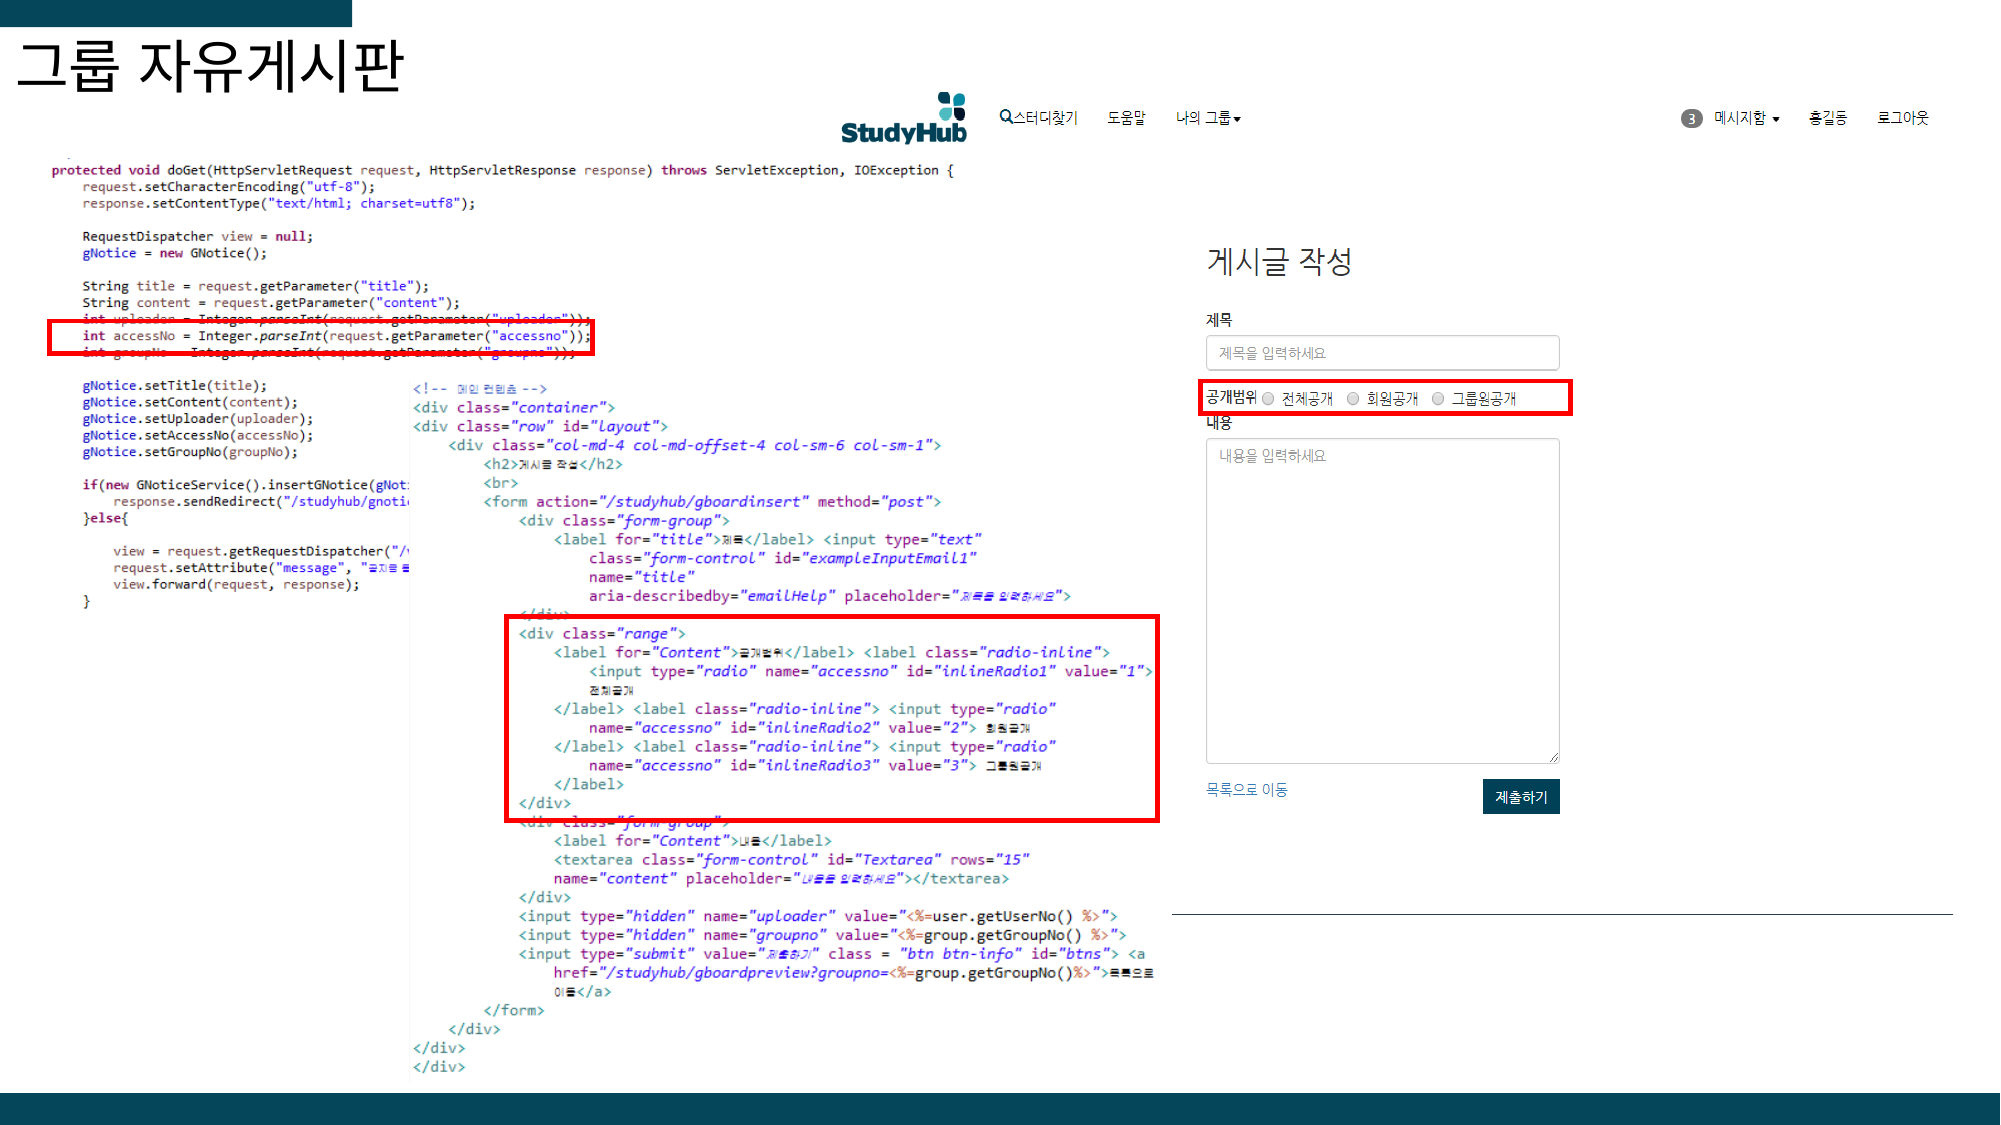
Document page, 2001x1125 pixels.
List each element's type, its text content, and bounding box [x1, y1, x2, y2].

text_box 그룹 자유게시판 [0, 68, 779, 134]
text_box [408, 380, 1172, 1082]
picture [441, 92, 1954, 915]
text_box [33, 158, 961, 614]
